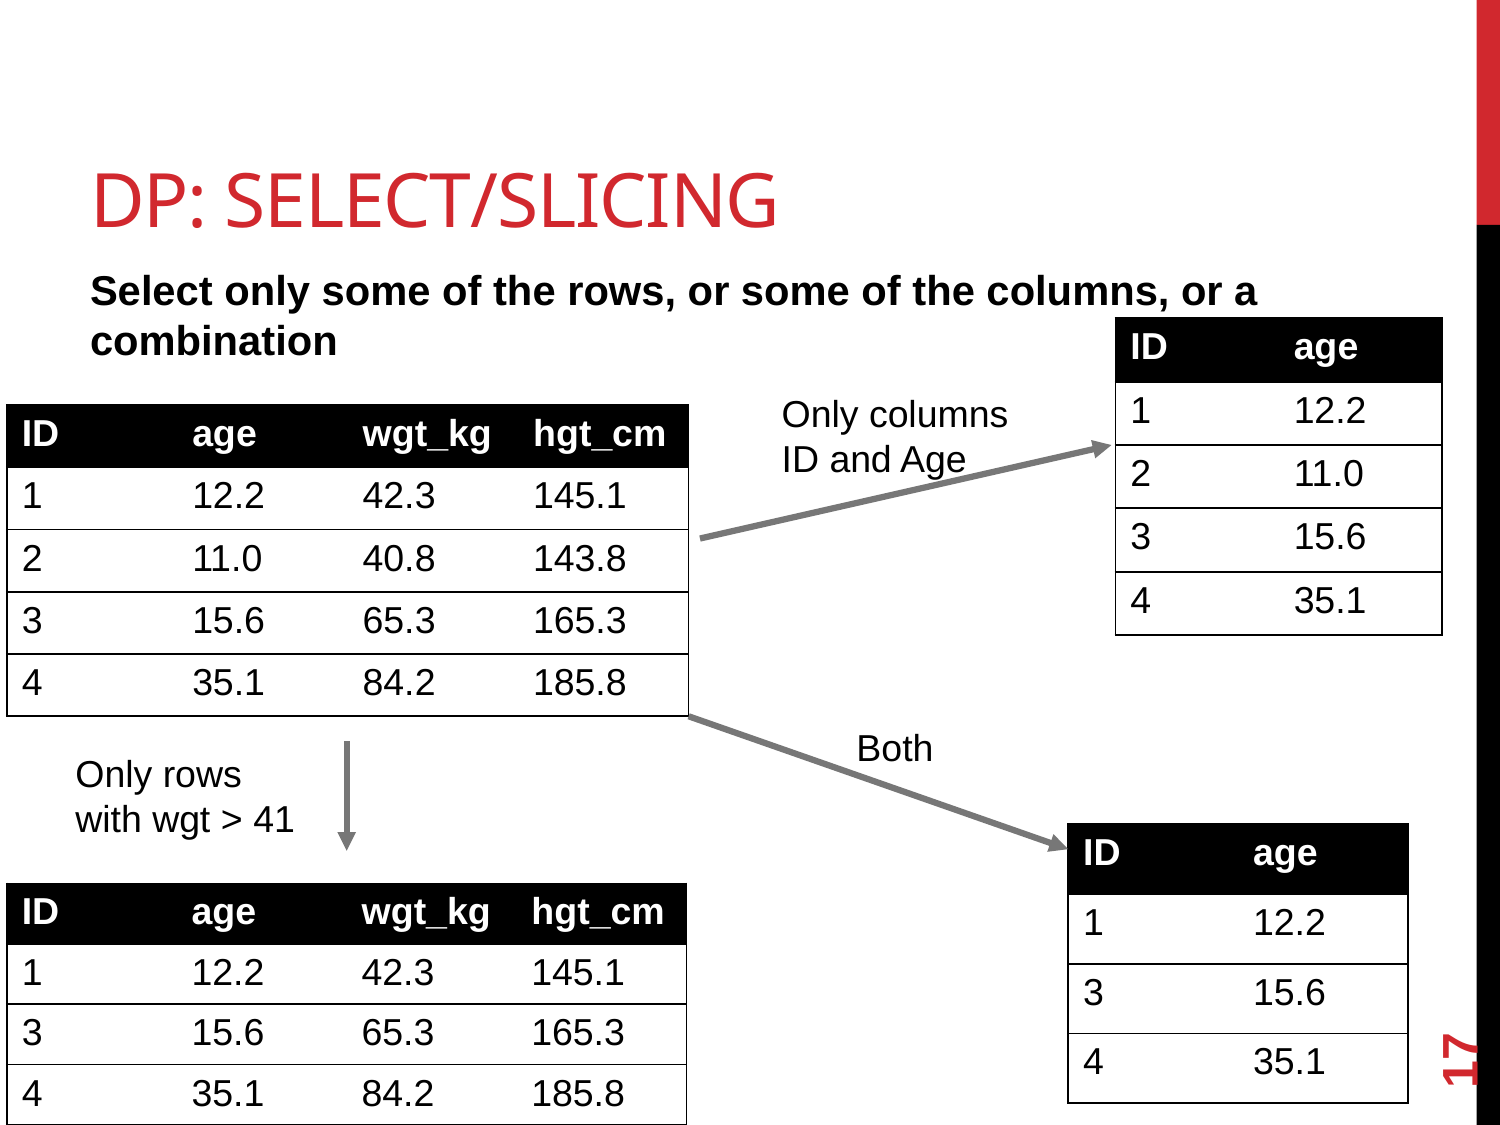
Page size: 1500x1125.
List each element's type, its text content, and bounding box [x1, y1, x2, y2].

table_cell 3 [1069, 965, 1238, 1033]
table_cell 40.8 [348, 530, 518, 591]
table_cell 15.6 [1279, 509, 1441, 571]
list Select only some of the rows, or some of the columns, or a combination [75, 256, 1325, 380]
title DP: Select/slicing [75, 25, 1025, 250]
table_cell 12.2 [1238, 895, 1407, 963]
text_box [699, 444, 1112, 539]
table_cell 42.3 [348, 468, 518, 529]
table_cell 84.2 [347, 1065, 517, 1124]
table_header ID [8, 884, 177, 943]
table_header hgt_cm [517, 884, 686, 943]
table_header wgt_kg [348, 406, 518, 466]
table_cell 3 [8, 593, 177, 653]
table_cell 65.3 [347, 1005, 517, 1064]
table_cell 165.3 [517, 1005, 686, 1064]
table_cell 145.1 [517, 945, 686, 1003]
table_cell 35.1 [177, 655, 348, 715]
table_cell 2 [1118, 446, 1279, 507]
table_cell 15.6 [1238, 965, 1407, 1033]
table_cell 15.6 [177, 593, 348, 653]
table_cell 4 [8, 655, 177, 715]
table_cell 35.1 [177, 1065, 347, 1124]
table_header ID [8, 406, 177, 466]
table_cell 4 [8, 1065, 177, 1124]
table_cell 12.2 [1279, 383, 1441, 444]
table_cell 185.8 [518, 655, 688, 715]
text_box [688, 715, 1069, 850]
table_cell 3 [1116, 509, 1279, 571]
table_cell 65.3 [348, 593, 518, 653]
table_cell 11.0 [1279, 446, 1441, 507]
table_cell 1 [8, 945, 177, 1003]
table_header ID [1069, 825, 1238, 893]
table_header age [1238, 825, 1407, 893]
table_cell 1 [1116, 383, 1279, 444]
table_cell 145.1 [518, 468, 688, 529]
table_cell 143.8 [518, 530, 688, 591]
table_cell 3 [8, 1005, 177, 1064]
table_cell 35.1 [1279, 573, 1441, 634]
table_cell 1 [1069, 895, 1238, 963]
table_header hgt_cm [518, 406, 688, 466]
table_header age [177, 406, 348, 466]
table_cell 84.2 [348, 655, 518, 715]
table_cell 2 [8, 530, 177, 591]
table_cell 165.3 [518, 593, 688, 653]
table_cell 4 [1116, 573, 1279, 634]
table_cell 12.2 [177, 945, 347, 1003]
table_cell 15.6 [177, 1005, 347, 1064]
table_header age [1279, 319, 1441, 381]
table_cell 1 [8, 468, 177, 529]
table_cell 185.8 [517, 1065, 686, 1124]
text_box Only rows with wgt > 41 [60, 743, 327, 848]
table_cell 12.2 [177, 468, 348, 529]
table_header age [177, 884, 347, 943]
table_header wgt_kg [347, 884, 517, 943]
table_header ID [1116, 319, 1279, 381]
table_cell 4 [1069, 1034, 1238, 1102]
slide_number 17 [1427, 887, 1488, 1104]
table_cell 11.0 [177, 530, 348, 591]
text_box Only columns ID and Age [766, 382, 1024, 439]
table_cell 42.3 [347, 945, 517, 1003]
table_cell 35.1 [1238, 1034, 1407, 1102]
